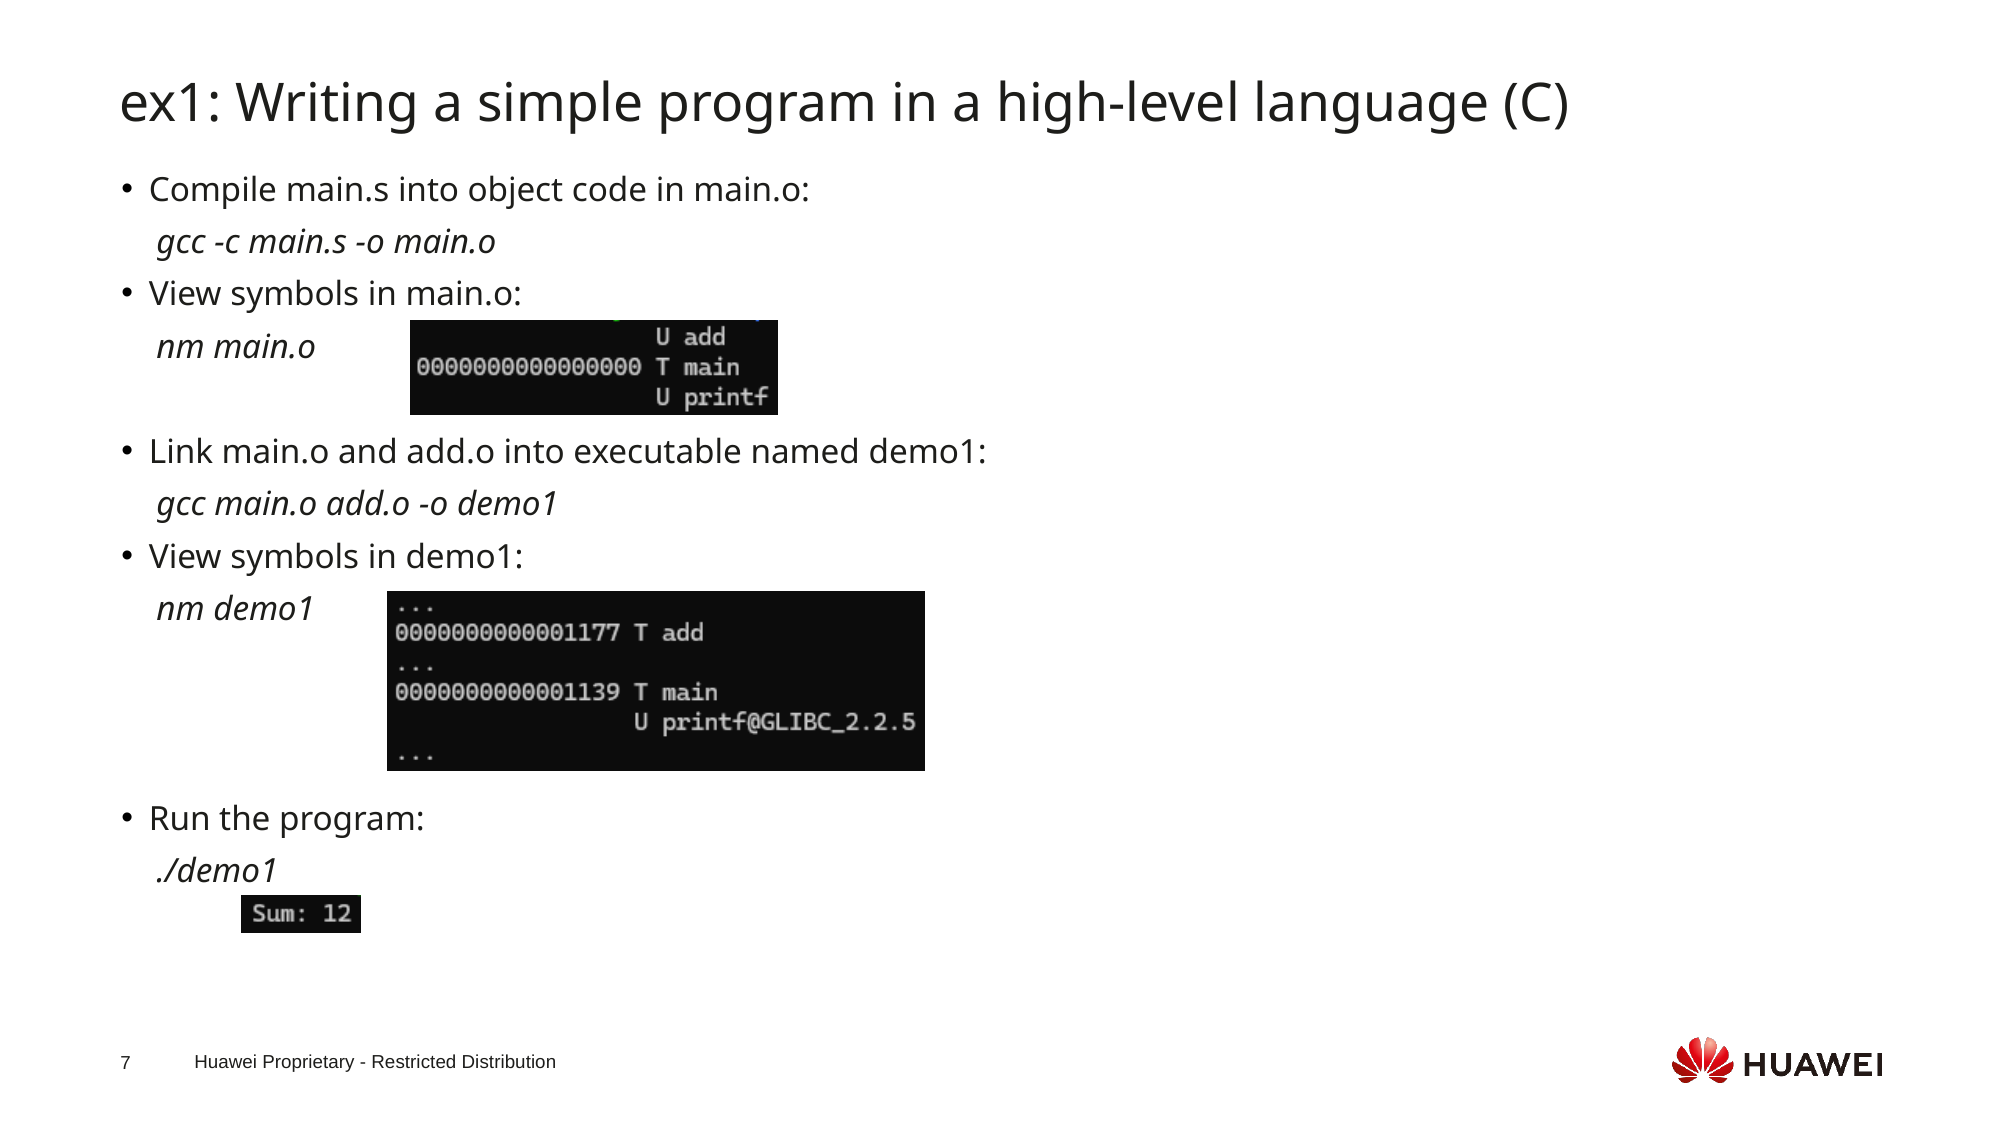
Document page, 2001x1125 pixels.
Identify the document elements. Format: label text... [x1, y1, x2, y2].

picture [241, 895, 361, 934]
subtitle ex1: Writing a simple program in a high-level language (C) [119, 74, 1882, 168]
picture [410, 320, 778, 415]
list Compile main.s into object code in main.o: gcc -c main.s -o main.o View symbols in main.o: nm main.o Link main.o and add.o into executable named demo1: gcc main.o add.o -o demo1 View symbols in demo1: nm demo1 Run the program: ./demo1 [119, 167, 1777, 948]
picture [1672, 1037, 1882, 1083]
picture [387, 591, 925, 771]
